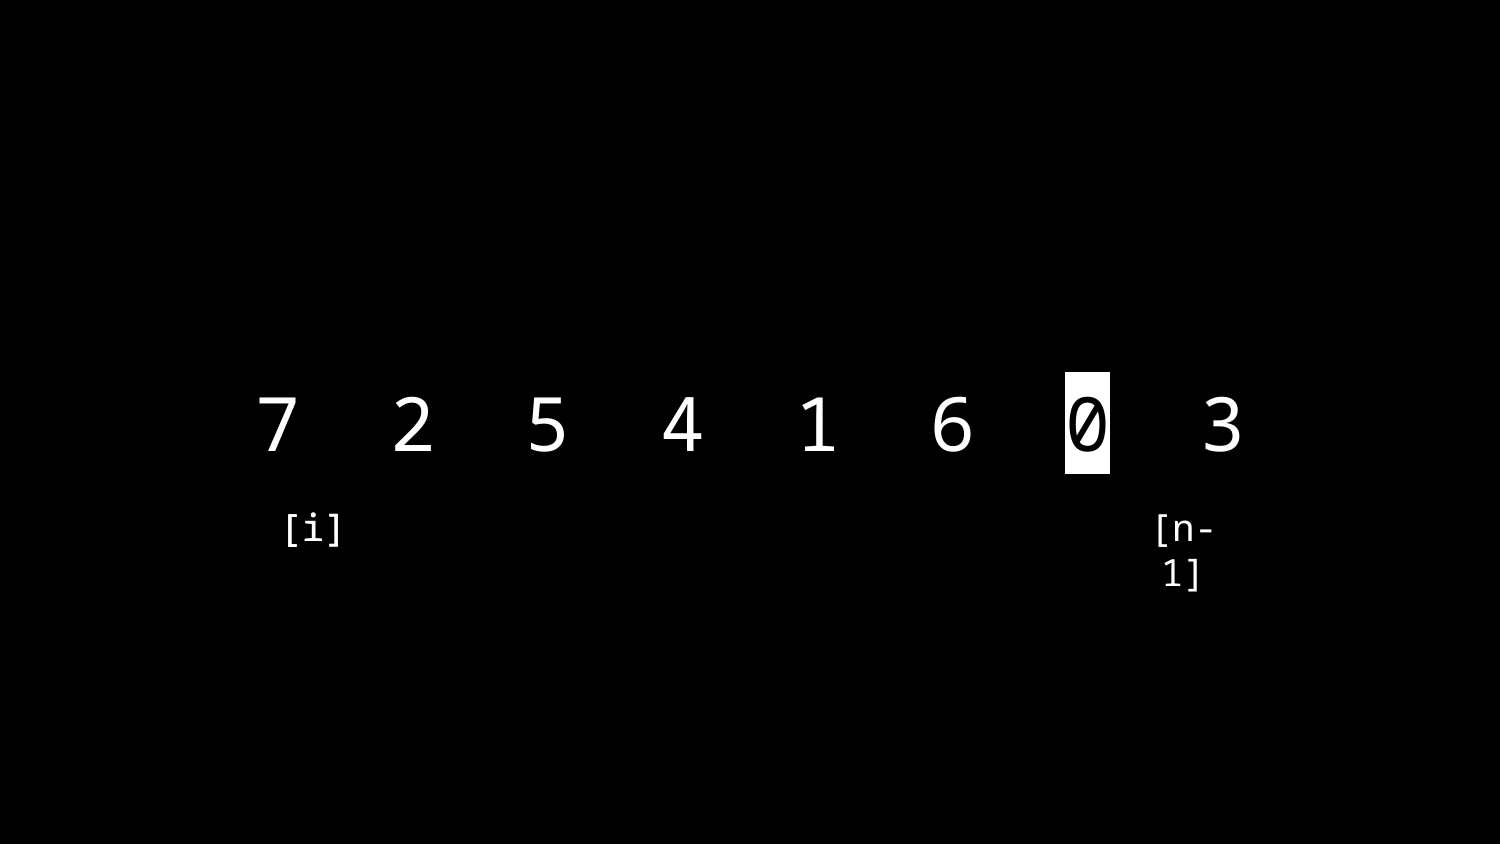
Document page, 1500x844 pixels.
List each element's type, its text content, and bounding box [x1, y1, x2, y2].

title 7 2 5 4 1 6 0 3 [51, 352, 1449, 491]
text_box [n-1] [1115, 488, 1251, 582]
text_box [i] [255, 488, 371, 582]
